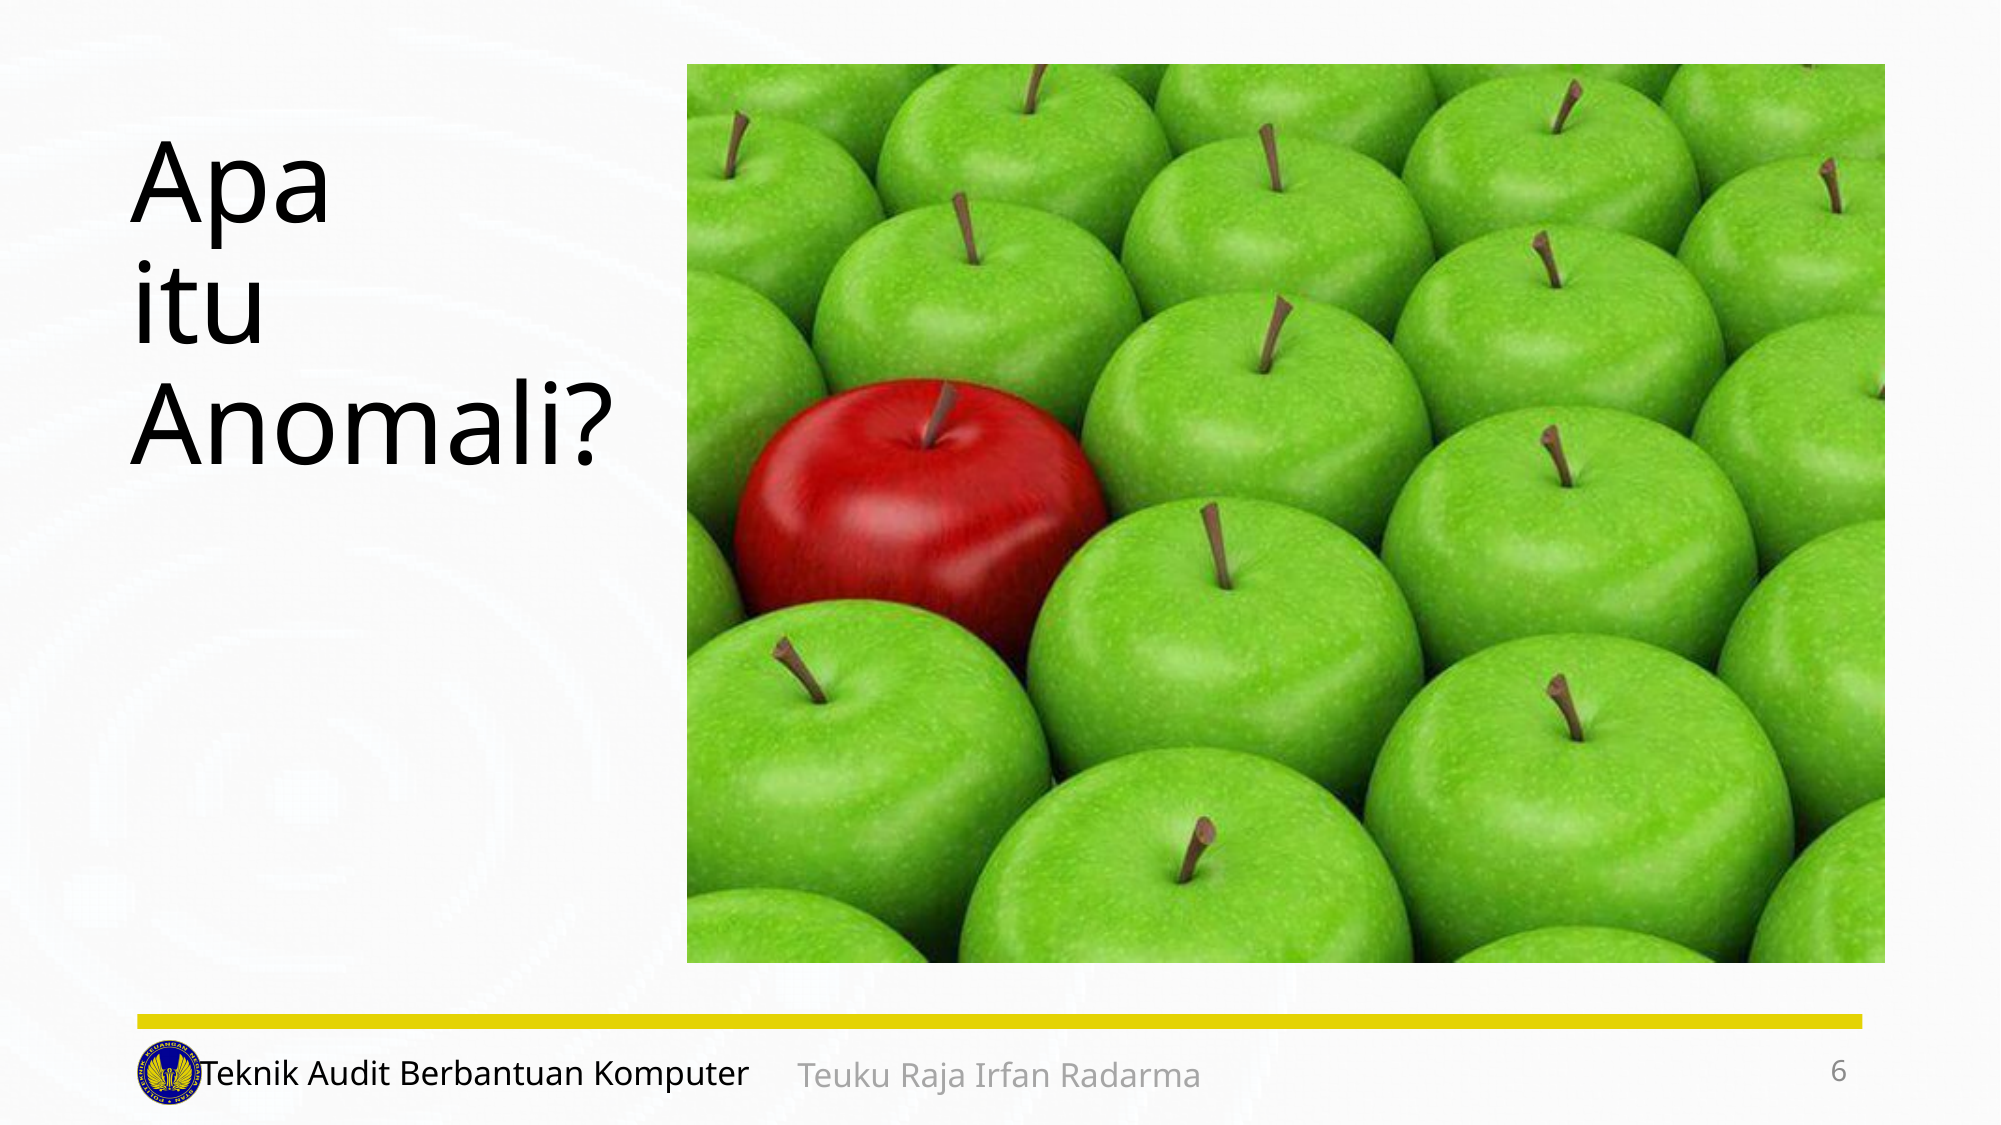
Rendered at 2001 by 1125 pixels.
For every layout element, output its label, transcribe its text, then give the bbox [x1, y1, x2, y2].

picture [687, 64, 1885, 963]
title Apa itu Anomali? [115, 253, 687, 361]
slide_number 6 [1412, 1042, 1863, 1103]
picture [137, 1040, 202, 1105]
